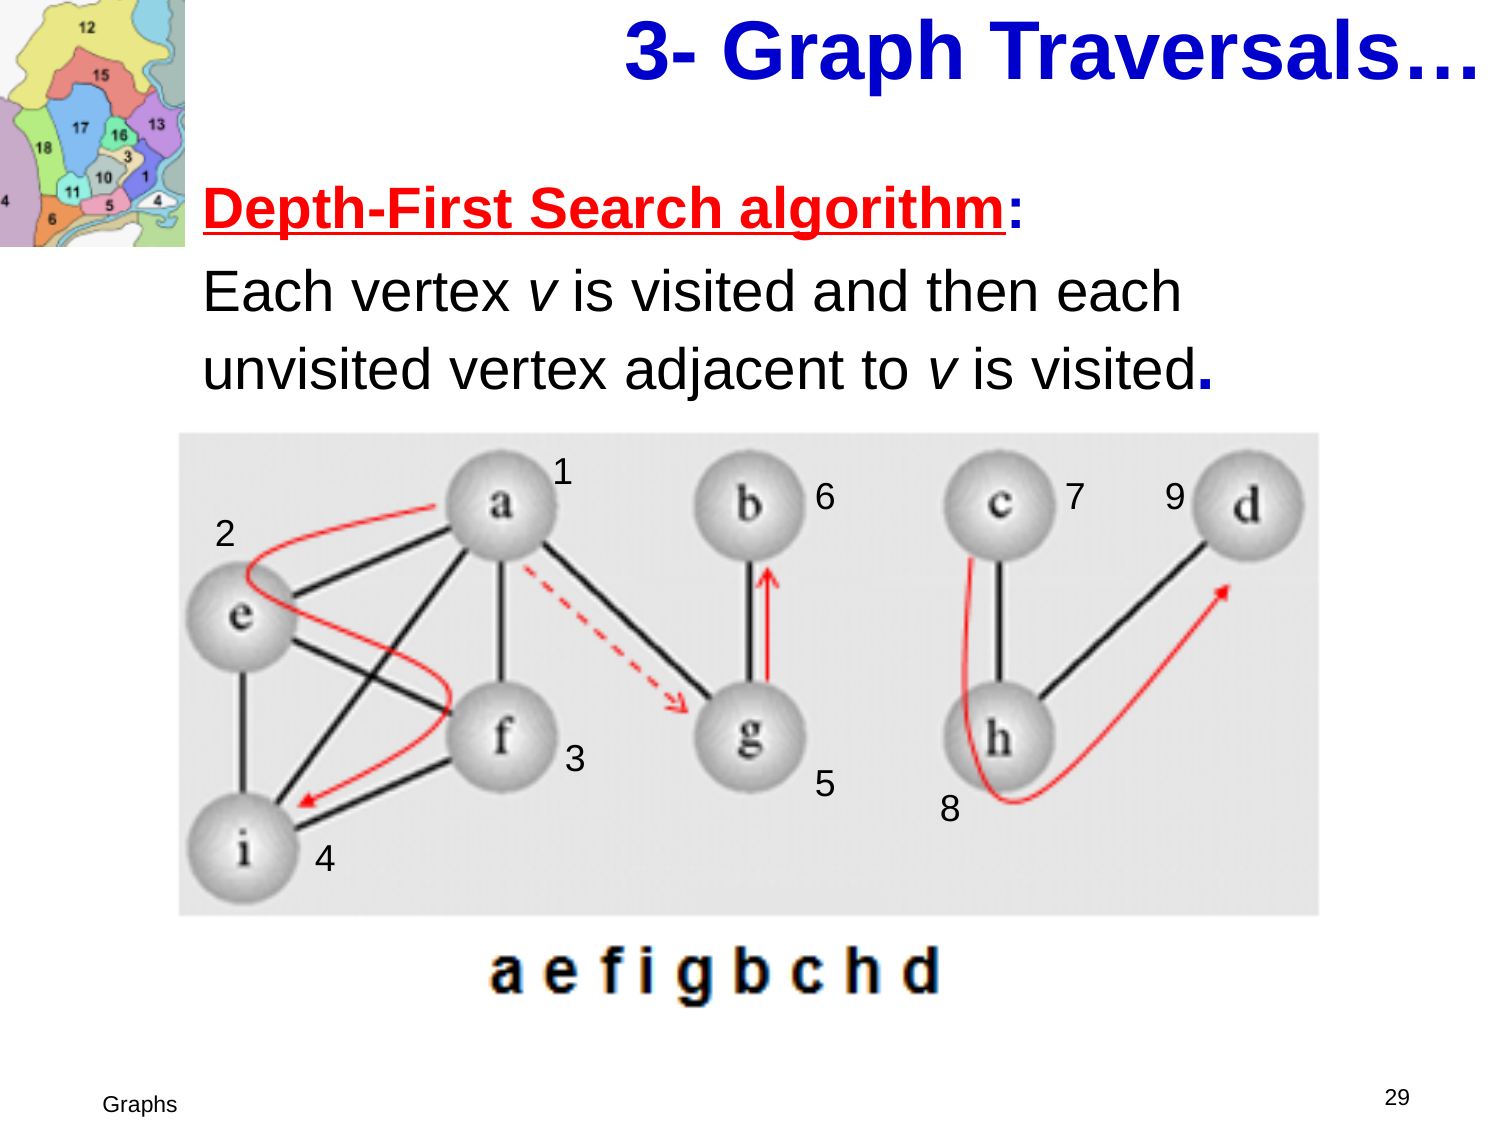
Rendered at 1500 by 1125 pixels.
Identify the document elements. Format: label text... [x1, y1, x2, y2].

picture [169, 424, 1330, 1026]
list Depth-First Search algorithm: Each vertex v is visited and then each unvisited vertex adjacent to v is visited. [187, 162, 1426, 351]
picture [0, 0, 185, 247]
slide_number 29 [1312, 1074, 1426, 1113]
title 3- Graph Traversals… [74, 0, 1500, 93]
